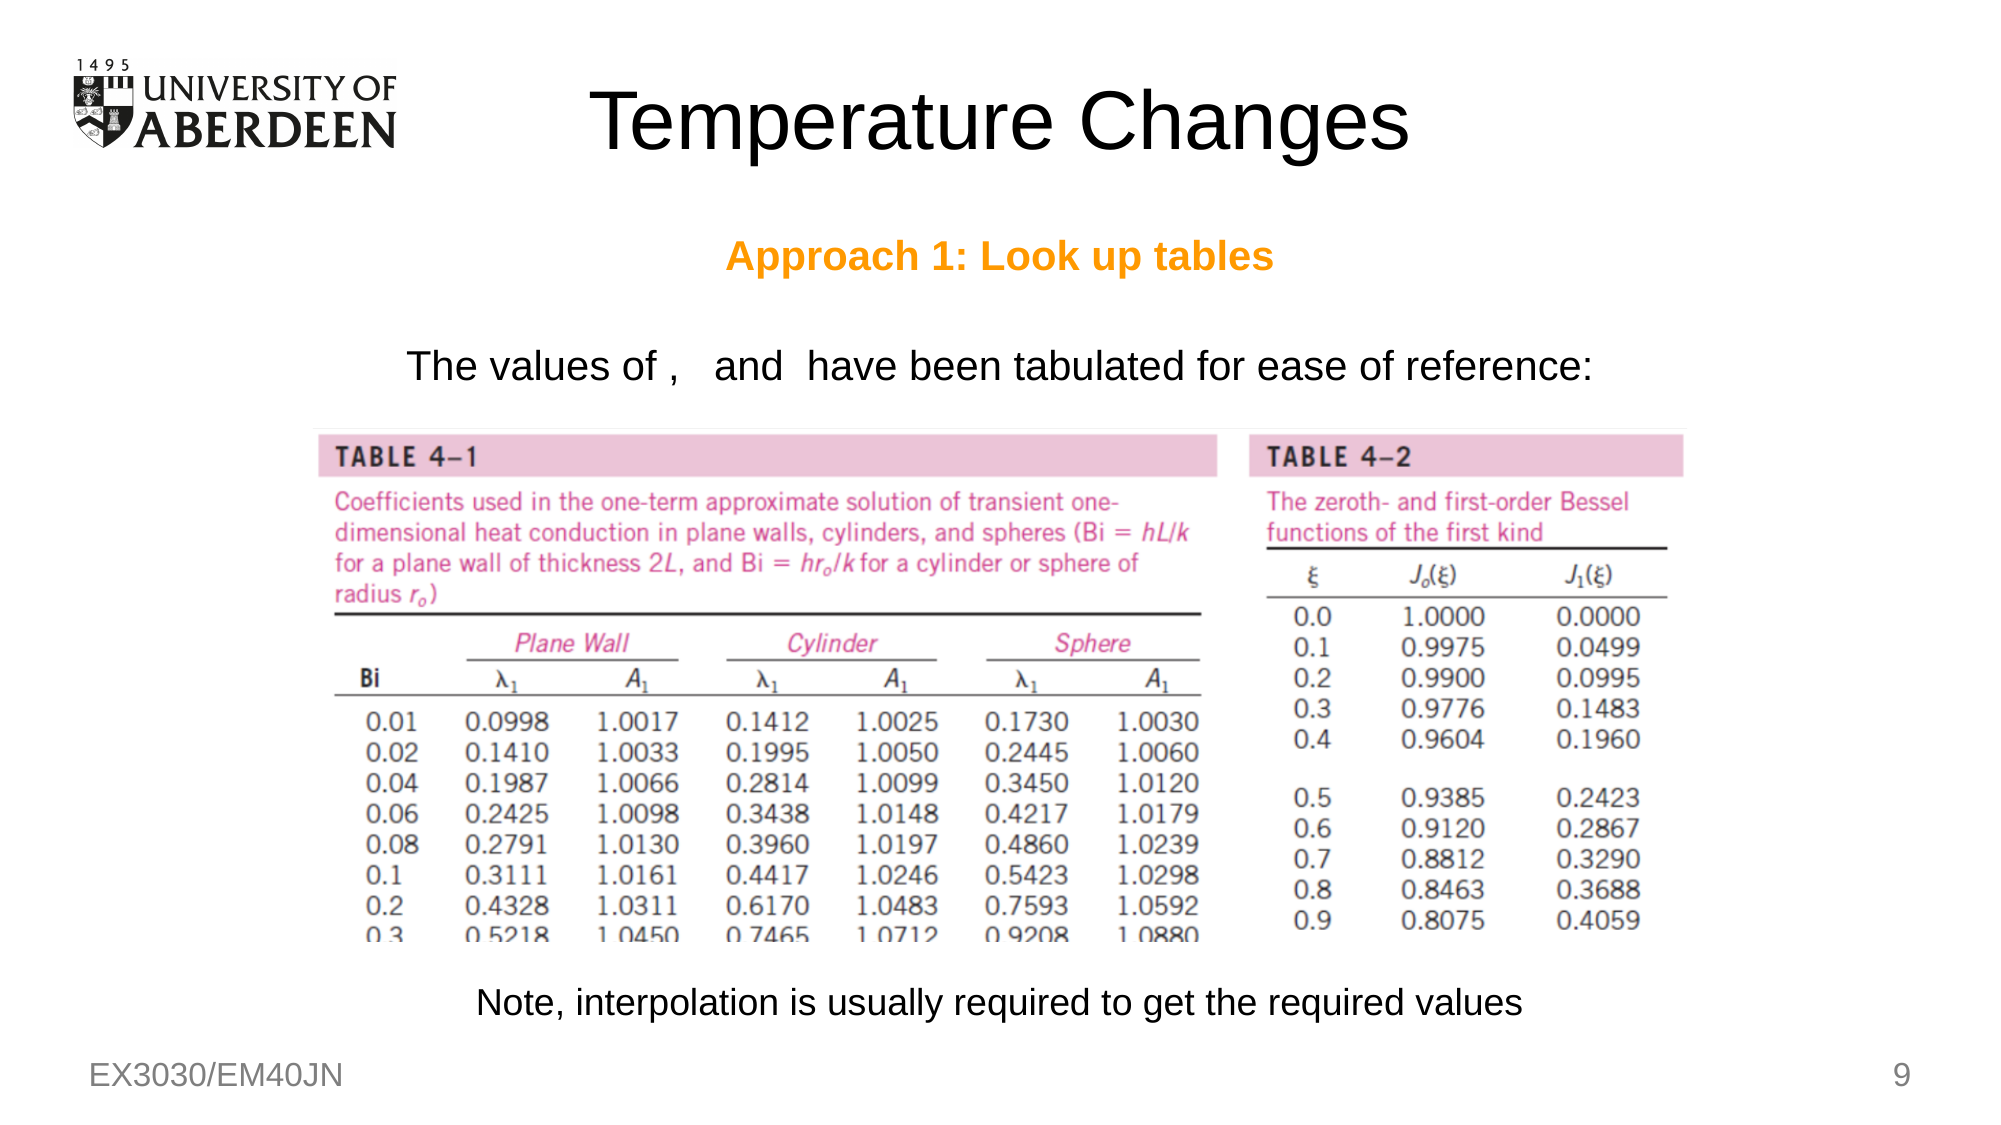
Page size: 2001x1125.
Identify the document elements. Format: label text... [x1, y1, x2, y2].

text_box EX3030/EM40JN [73, 1042, 802, 1103]
text_box The values of , and have been tabulated for ease of reference: [226, 321, 1774, 397]
text_box Approach 1: Look up tables [173, 221, 1827, 287]
picture [312, 426, 1688, 942]
text_box Note, interpolation is usually required to get the required values [226, 961, 1774, 1027]
picture [73, 58, 397, 148]
slide_number 9 [1476, 1042, 1927, 1103]
title Temperature Changes [0, 59, 2000, 176]
